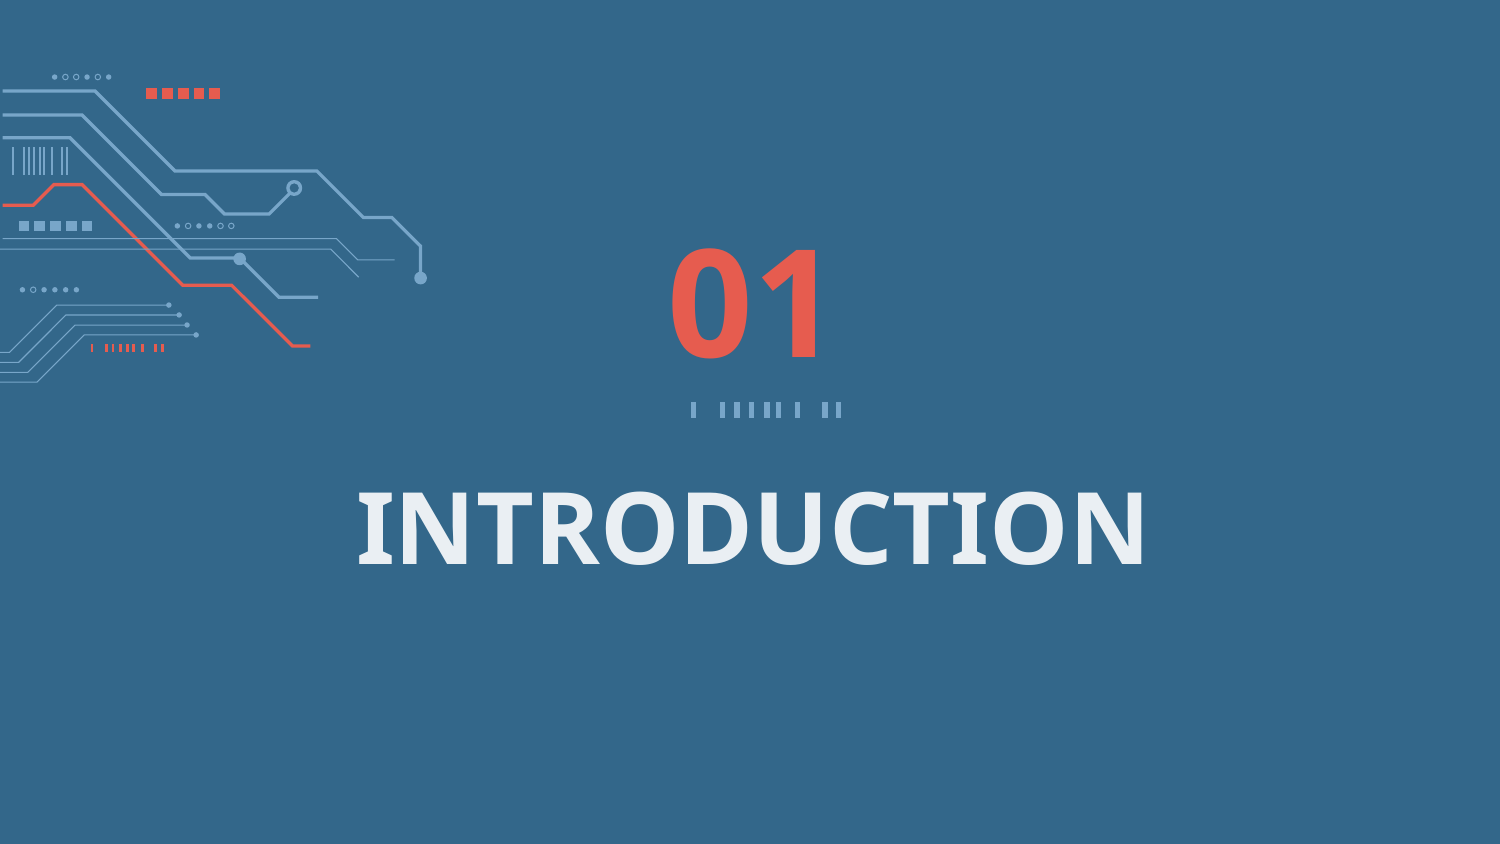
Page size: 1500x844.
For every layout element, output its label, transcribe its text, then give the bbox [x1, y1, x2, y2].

title 01 [402, 211, 1104, 403]
title INTRODUCTION [323, 449, 1184, 600]
